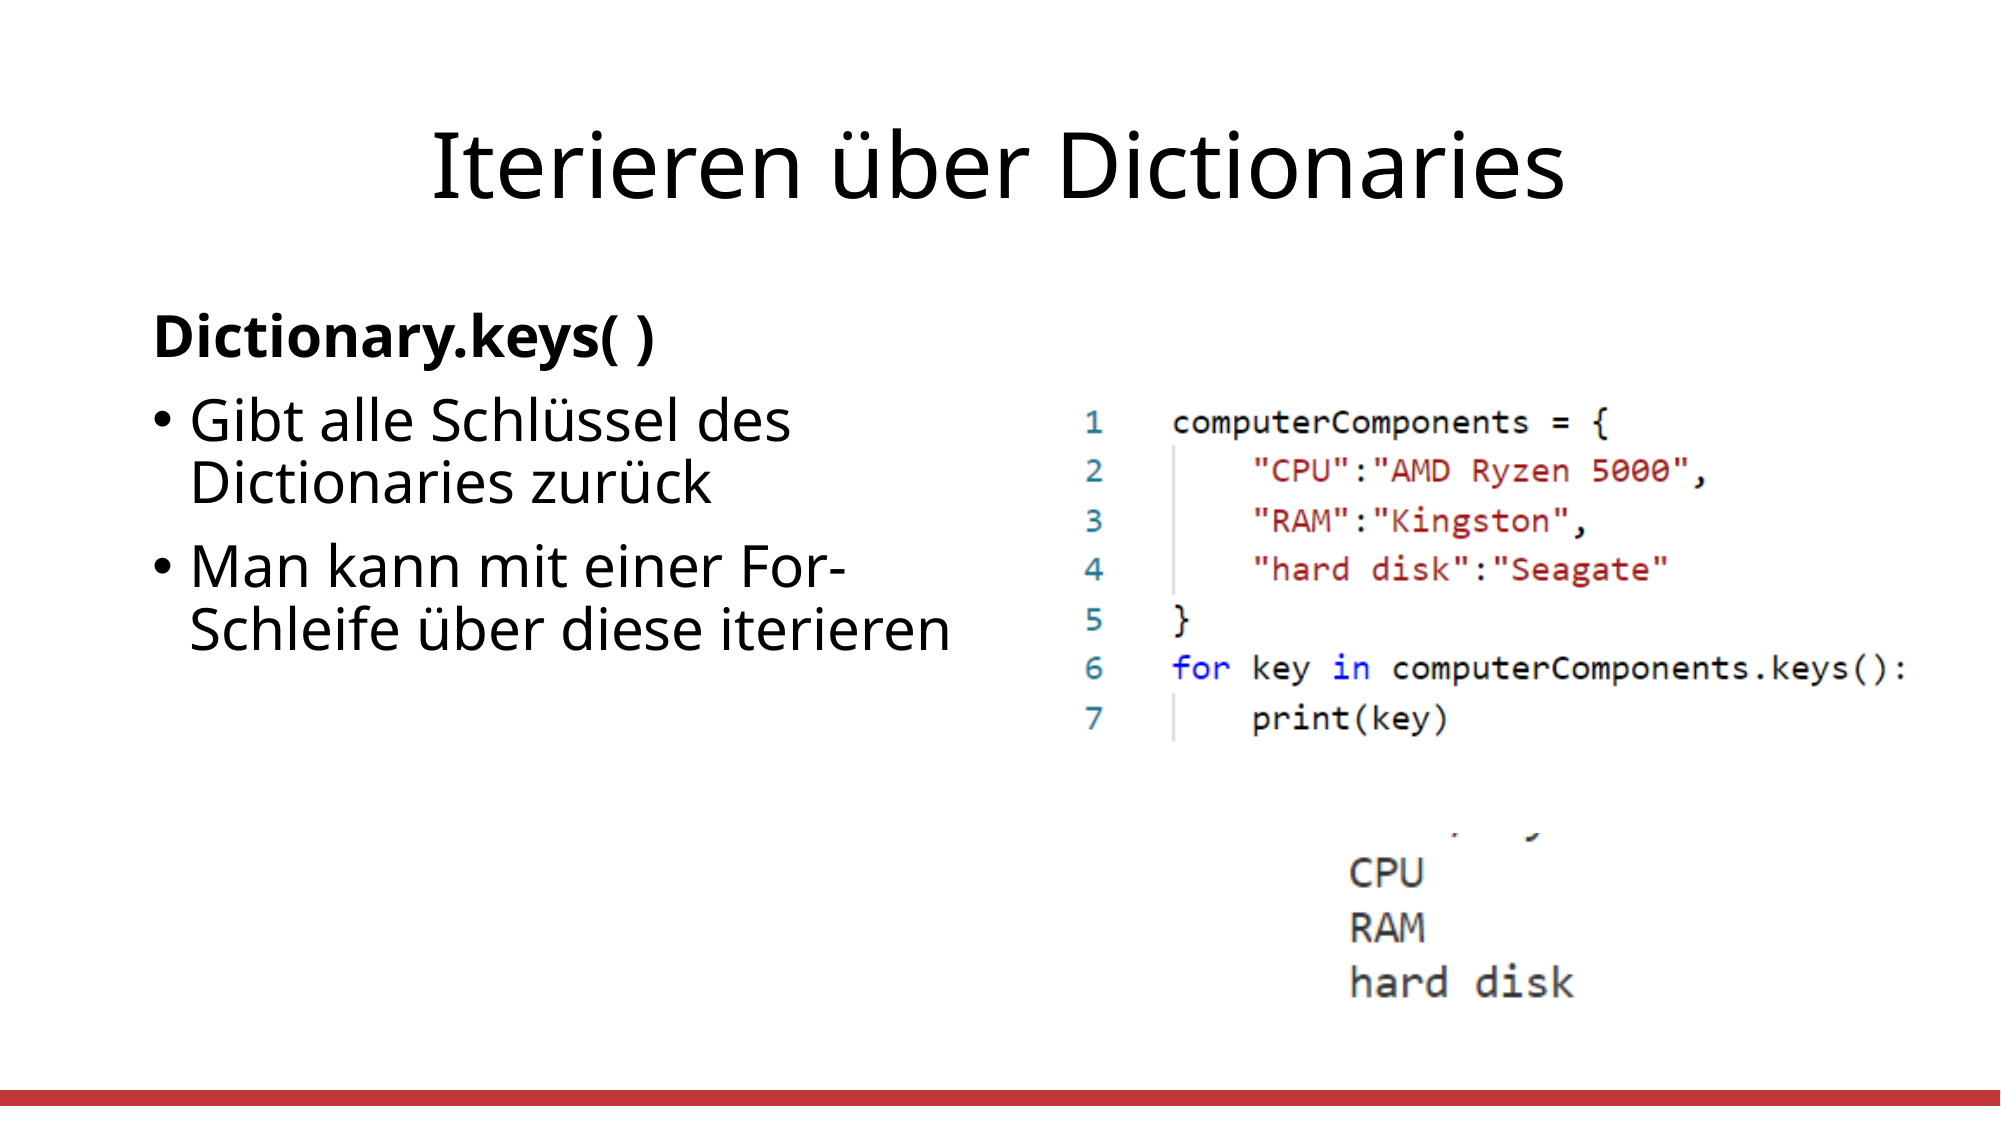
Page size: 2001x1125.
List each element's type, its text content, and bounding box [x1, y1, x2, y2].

picture [1333, 833, 1598, 1014]
title Iterieren über Dictionaries [137, 59, 1863, 278]
picture [1066, 392, 1925, 754]
list Dictionary.keys( ) Gibt alle Schlüssel des Dictionaries zurück Man kann mit einer For-Schleife über diese iterieren [137, 299, 1000, 1014]
